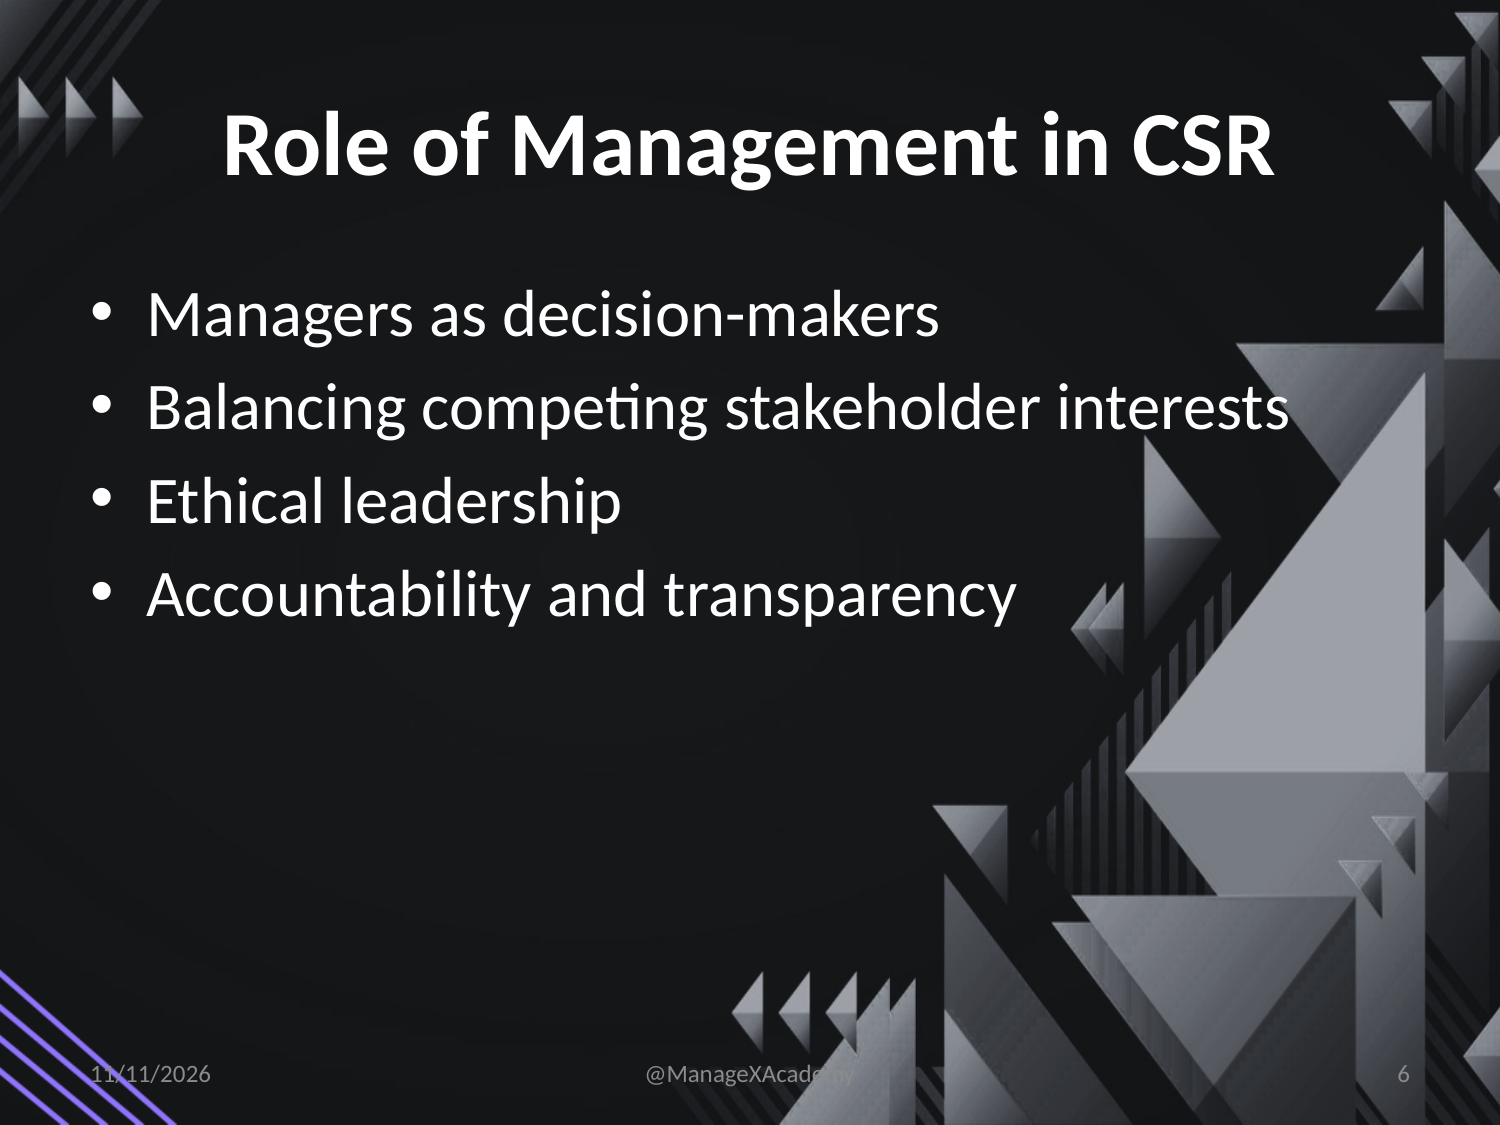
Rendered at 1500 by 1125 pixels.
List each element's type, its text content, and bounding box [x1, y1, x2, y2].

picture [0, 0, 1500, 1125]
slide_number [75, 1042, 425, 1103]
list Managers as decision-makers Balancing competing stakeholder interests Ethical leadership Accountability and transparency [75, 262, 1425, 1005]
slide_number 6 [1074, 1042, 1425, 1103]
title Role of Management in CSR [75, 45, 1425, 233]
footer @ManageXAcademy [512, 1042, 988, 1103]
